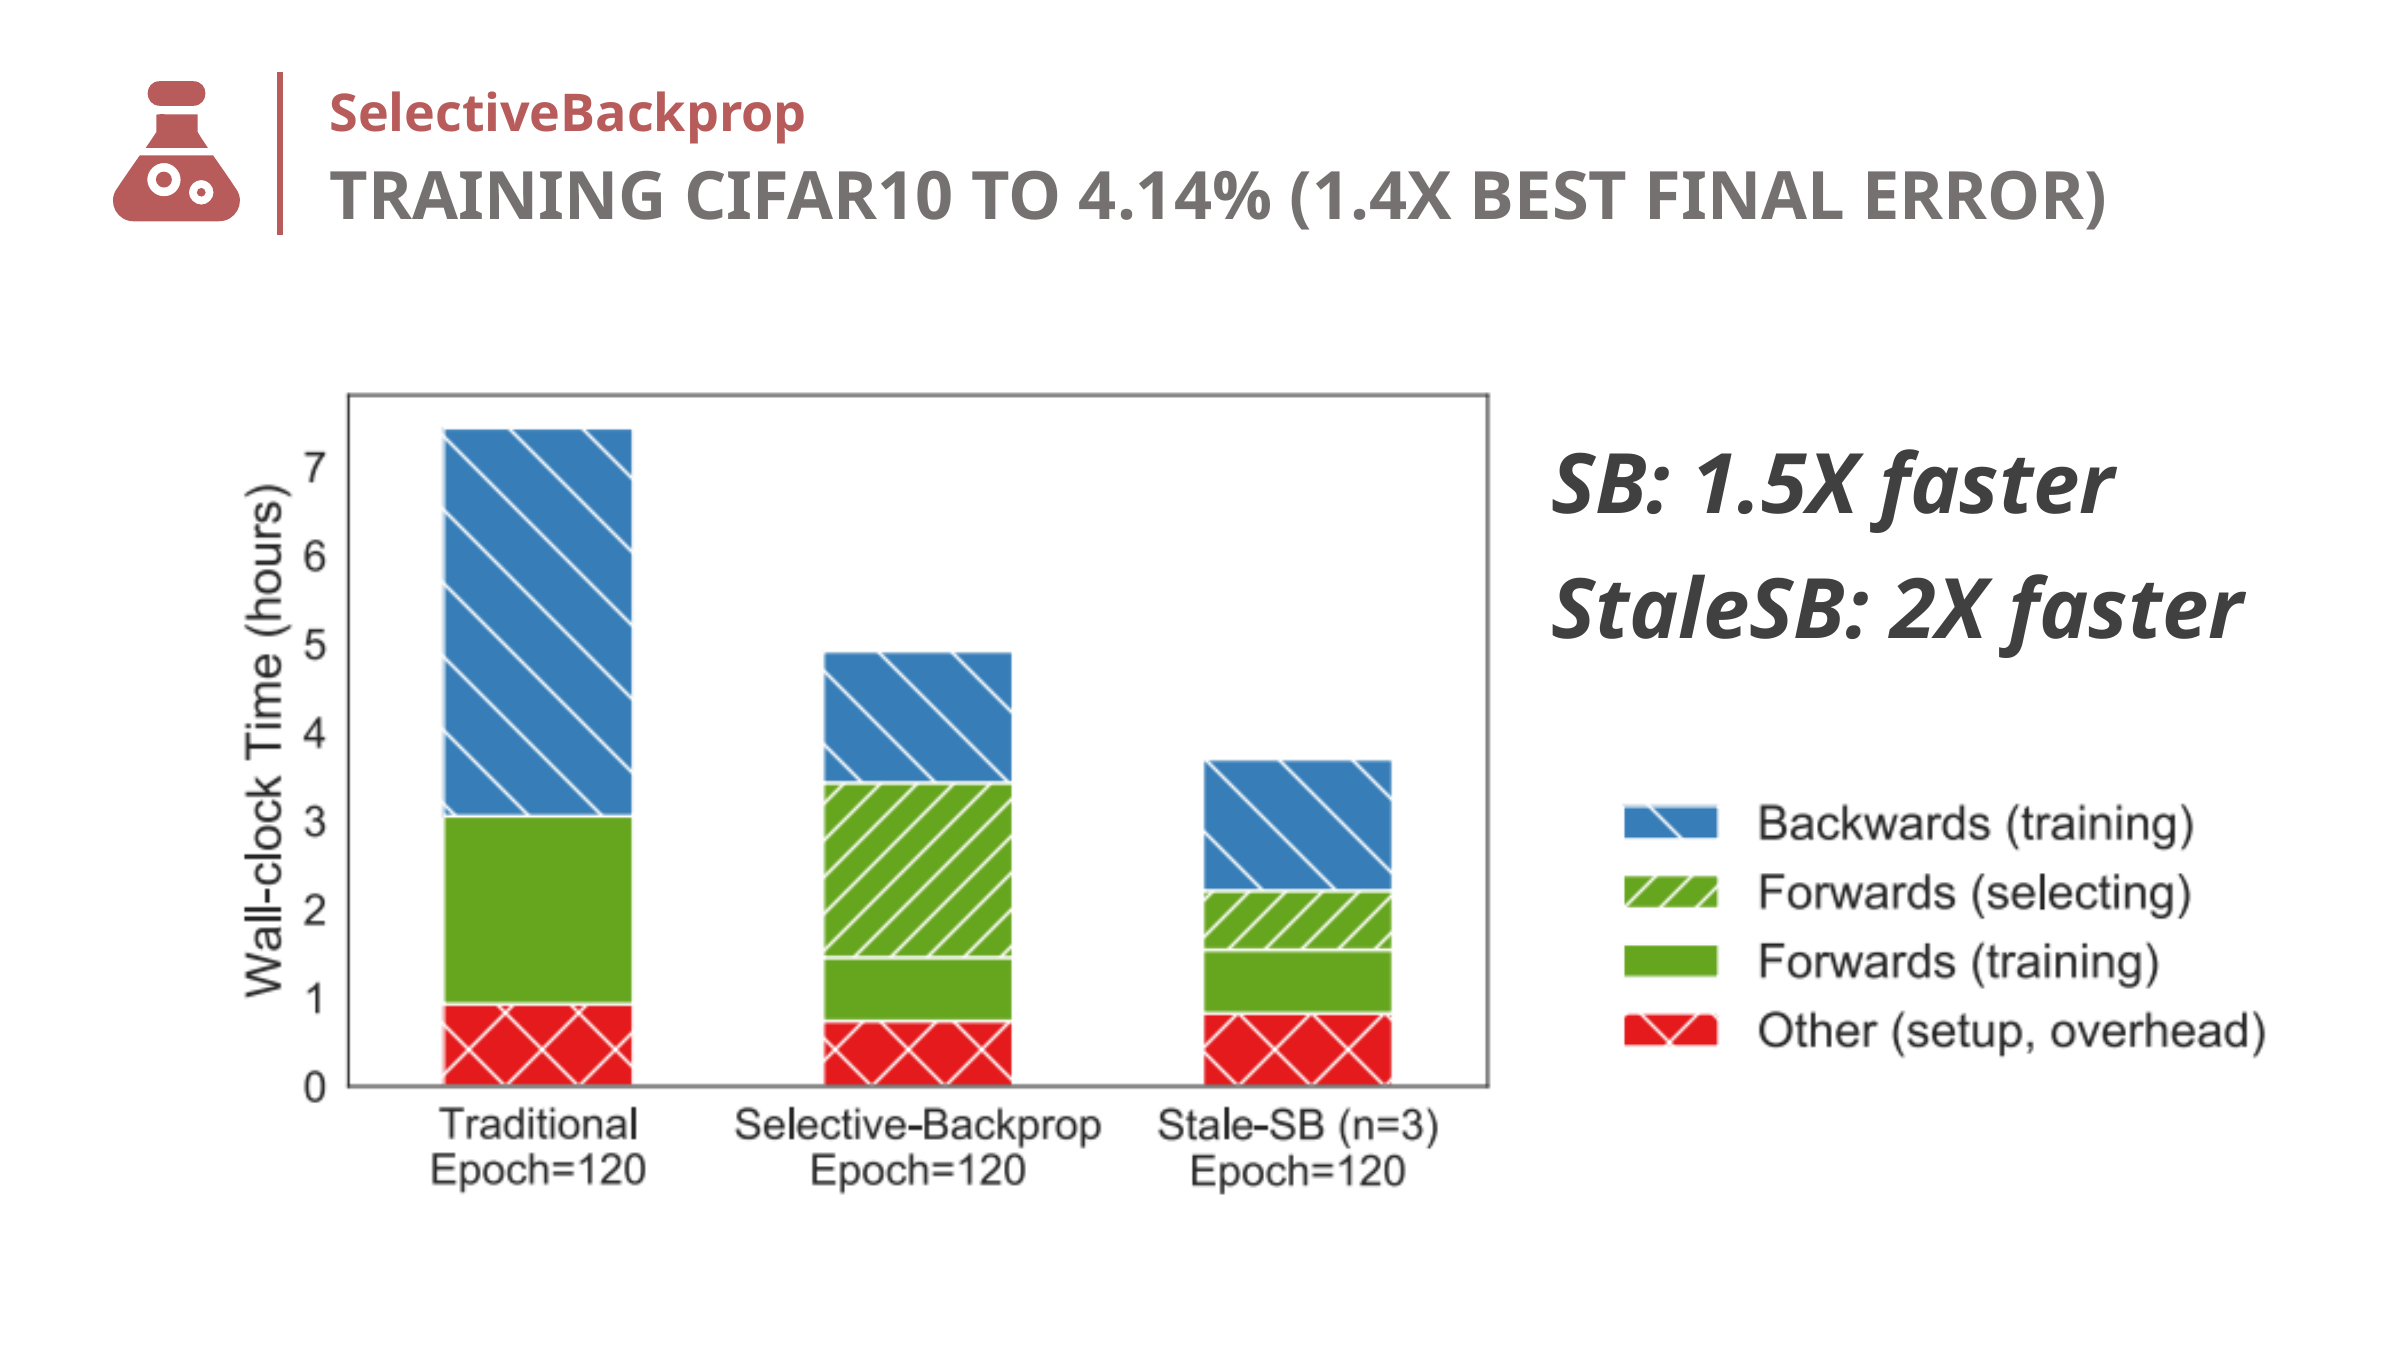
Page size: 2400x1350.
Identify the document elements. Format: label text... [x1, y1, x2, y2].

picture [1567, 778, 2275, 1087]
text_box SB: 1.5X faster StaleSB: 2X faster [1536, 460, 2337, 663]
picture [212, 352, 1528, 1229]
list TRAINING CIFAR10 TO 4.14% (1.4X BEST FINAL ERROR) [314, 154, 2385, 236]
title SelectiveBackprop [314, 75, 2385, 154]
